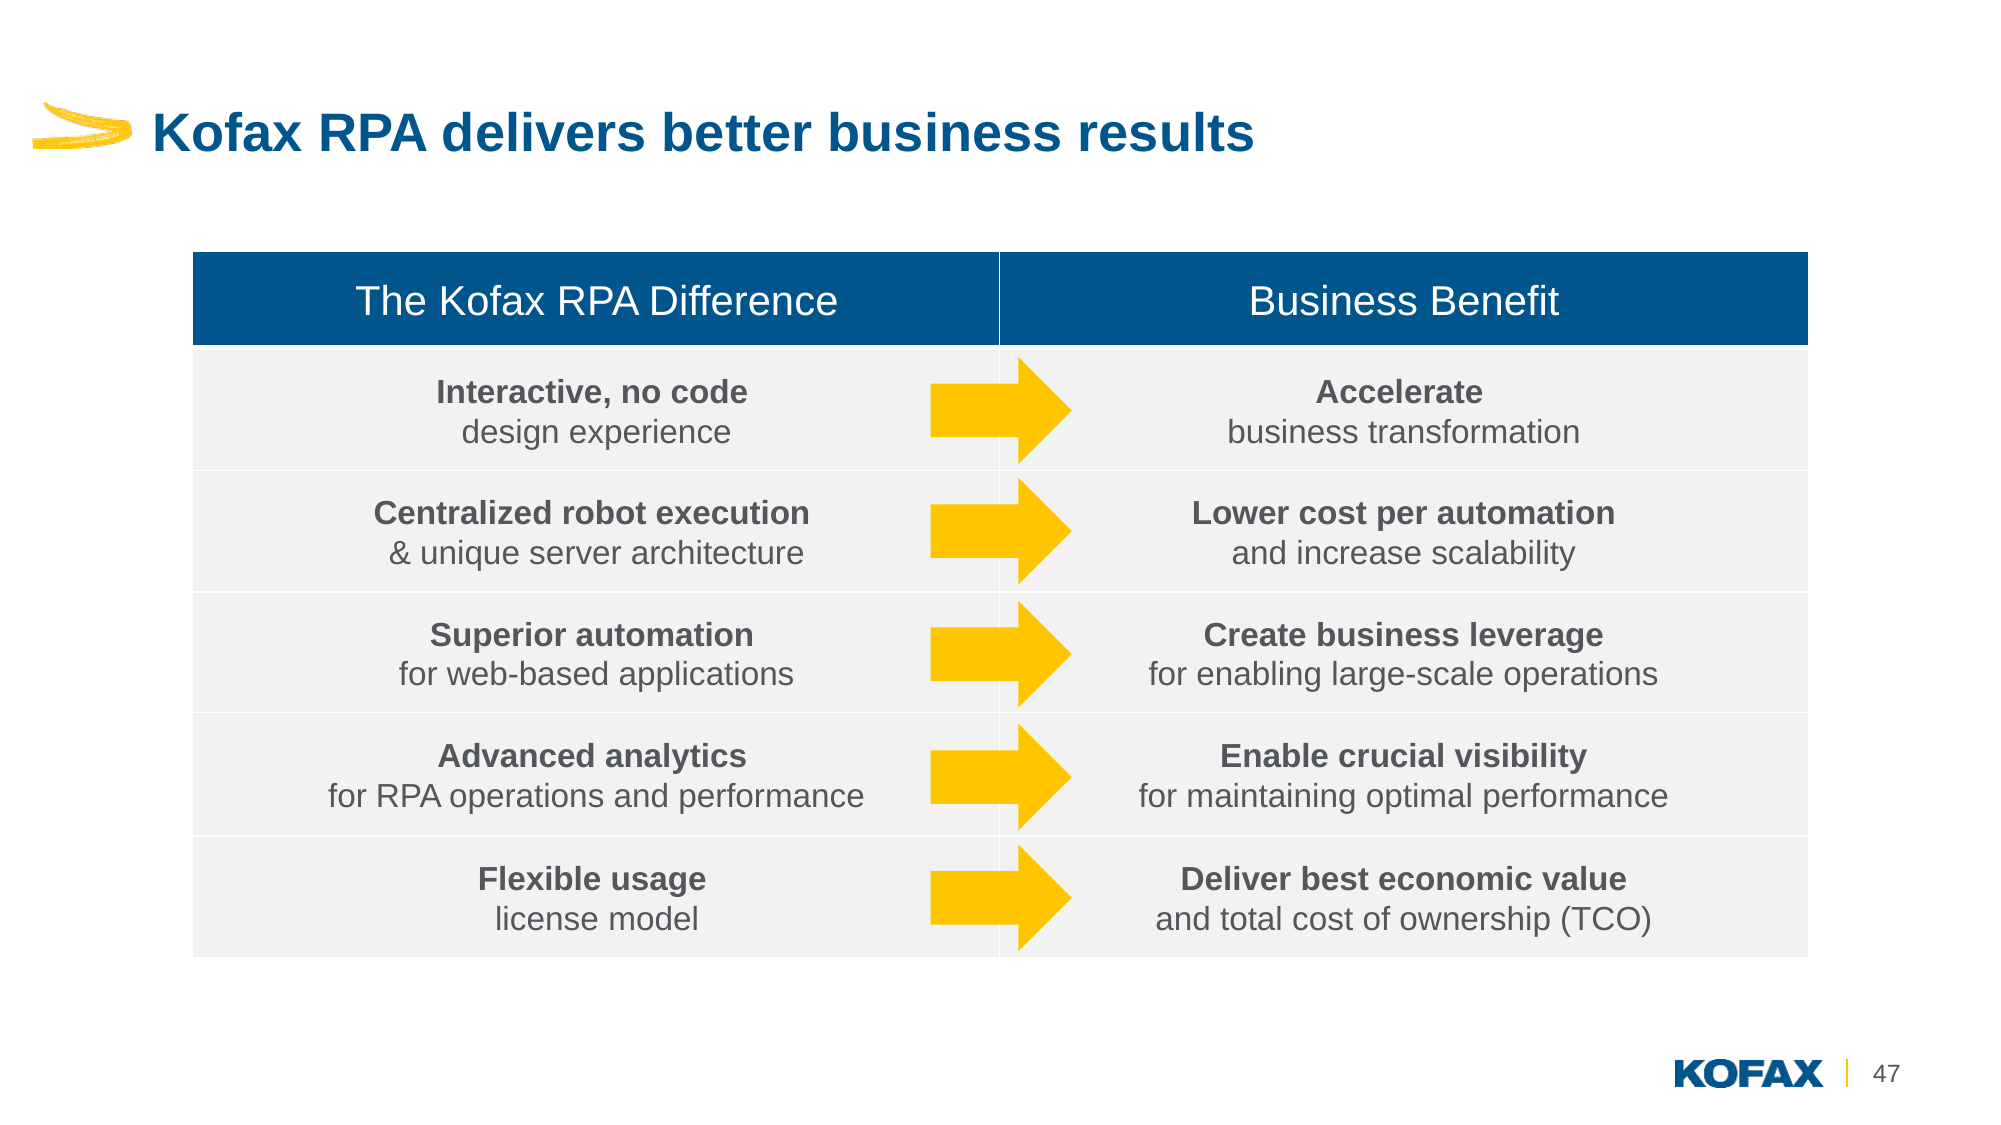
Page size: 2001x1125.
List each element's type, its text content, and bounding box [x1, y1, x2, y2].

text_box Business Benefit [999, 251, 1809, 346]
title Kofax RPA delivers better business results [137, 97, 1914, 251]
text_box Interactive, no code design experience [192, 349, 999, 470]
text_box Accelerate business transformation [999, 349, 1809, 470]
text_box [930, 844, 1072, 952]
picture [1675, 1059, 1824, 1088]
text_box Advanced analytics for RPA operations and performance [192, 712, 999, 836]
text_box Create business leverage for enabling large-scale operations [999, 592, 1809, 712]
text_box [930, 600, 1072, 708]
text_box [930, 723, 1072, 831]
text_box The Kofax RPA Difference [192, 251, 999, 346]
text_box Flexible usage license model [192, 836, 999, 958]
text_box [930, 477, 1072, 585]
text_box Centralized robot execution & unique server architecture [192, 470, 999, 592]
text_box Lower cost per automation and increase scalability [999, 470, 1809, 592]
picture [32, 102, 132, 149]
text_box Enable crucial visibility for maintaining optimal performance [999, 712, 1809, 836]
slide_number 47 [1857, 1042, 1959, 1103]
text_box Deliver best economic value and total cost of ownership (TCO) [999, 836, 1809, 958]
text_box [930, 357, 1072, 464]
text_box Superior automation for web-based applications [192, 592, 999, 712]
